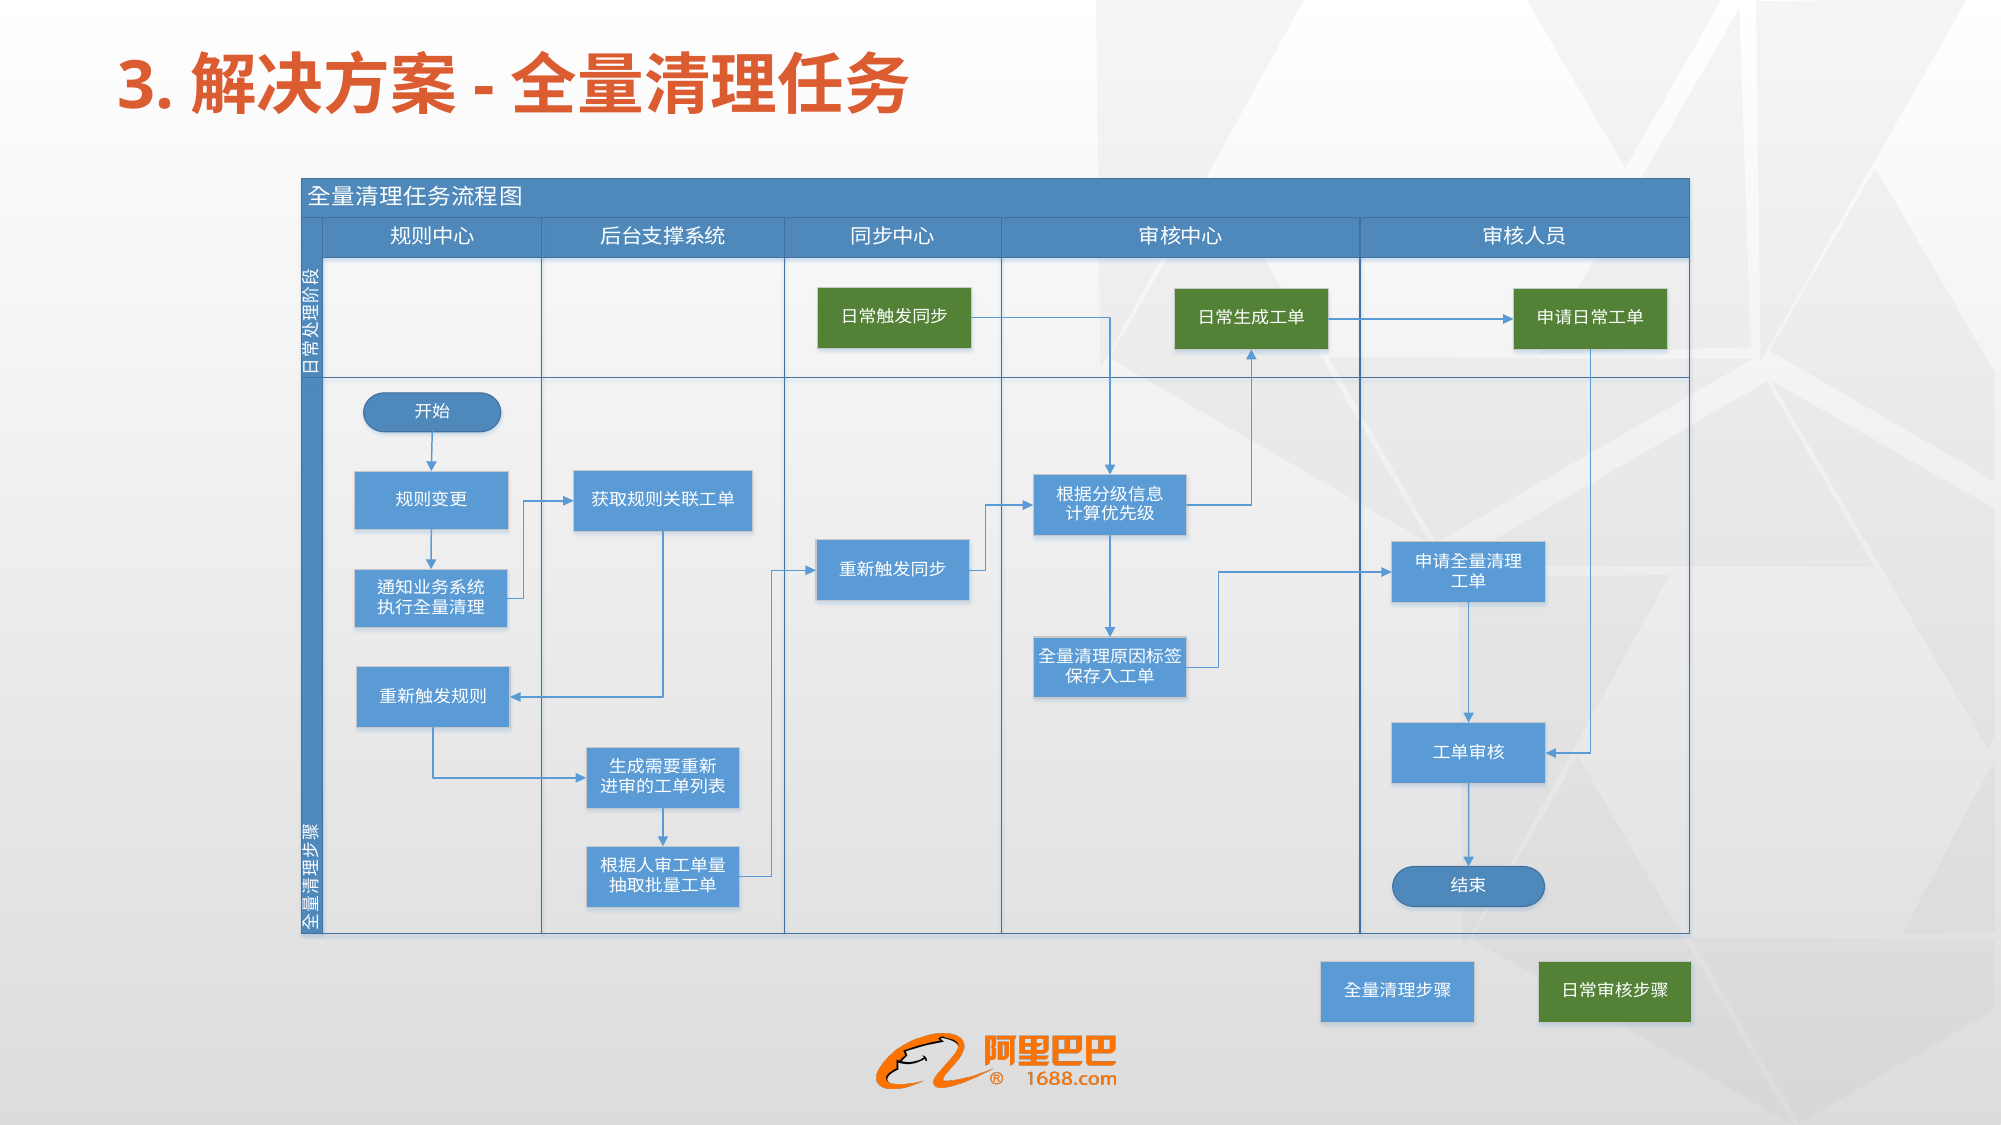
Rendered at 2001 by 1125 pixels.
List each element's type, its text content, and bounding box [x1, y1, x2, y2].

picture [876, 1033, 1116, 1089]
title 3.解决方案-全量清理任务 [102, 22, 1900, 153]
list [292, 173, 1698, 1030]
